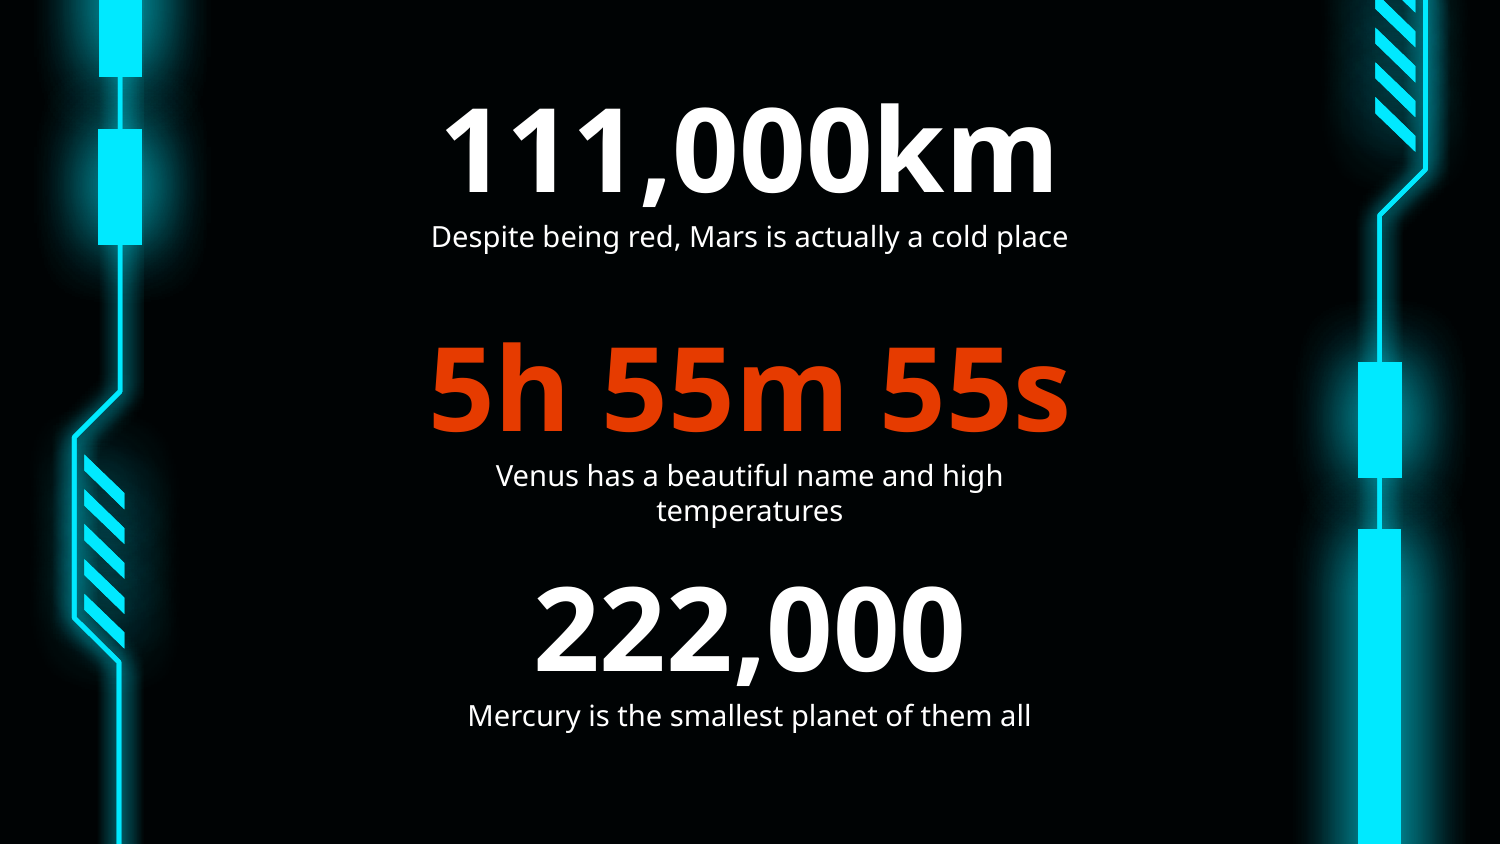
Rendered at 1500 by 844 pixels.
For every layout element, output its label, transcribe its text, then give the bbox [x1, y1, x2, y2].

title 111,000km [396, 81, 1104, 209]
subtitle Despite being red, Mars is actually a cold place [396, 218, 1104, 269]
title 5h 55m 55s [396, 321, 1104, 449]
subtitle Mercury is the smallest planet of them all [396, 697, 1104, 748]
subtitle Venus has a beautiful name and high temperatures [396, 457, 1104, 509]
title 222,000 [396, 560, 1104, 688]
